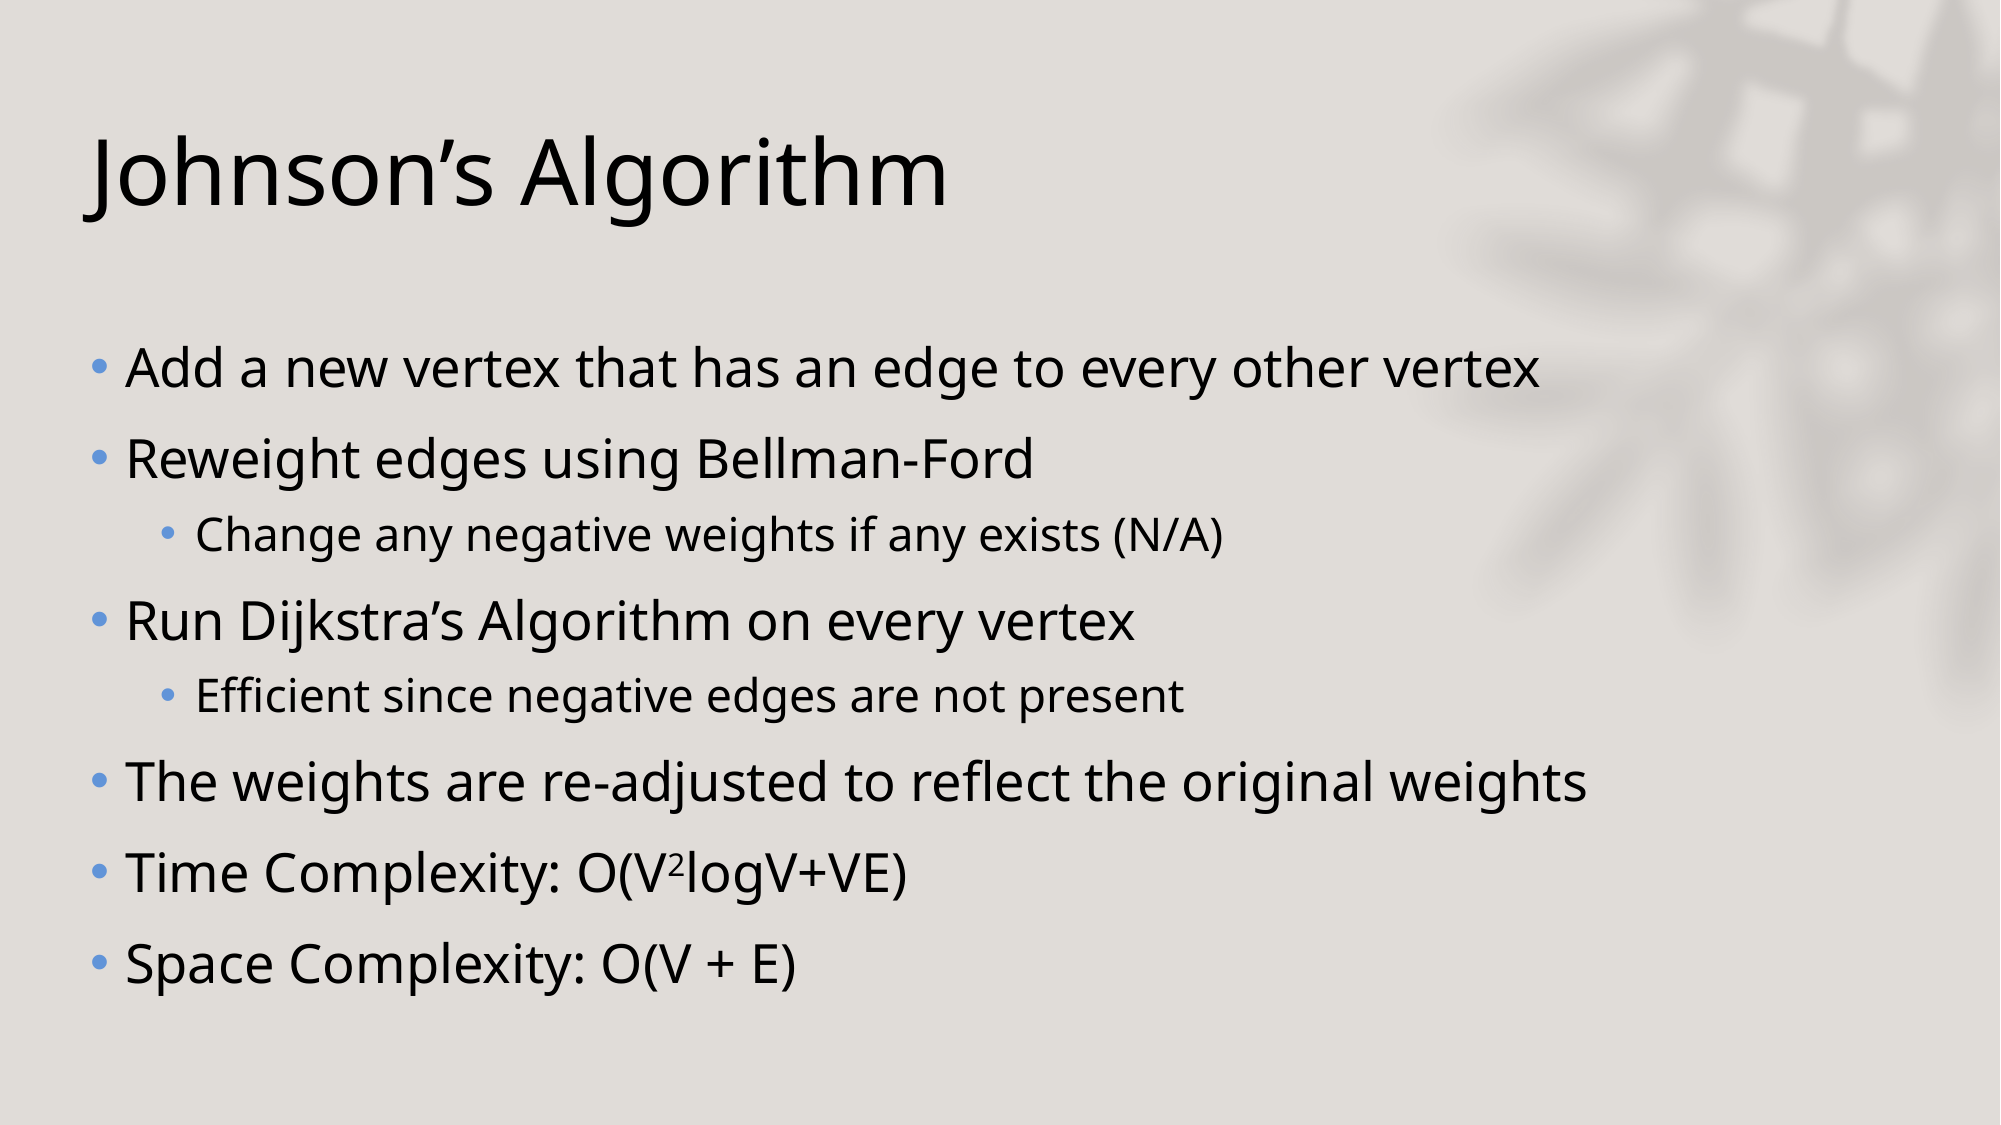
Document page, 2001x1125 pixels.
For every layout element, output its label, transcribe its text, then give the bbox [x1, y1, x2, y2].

list Add a new vertex that has an edge to every other vertex Reweight edges using Bellman-Ford Change any negative weights if any exists (N/A) Run Dijkstra’s Algorithm on every vertex Efficient since negative edges are not present The weights are re-adjusted to reflect the original weights Time Complexity: O(V2logV+VE) Space Complexity: O(V + E) [75, 319, 1925, 1009]
title Johnson’s Algorithm [75, 60, 1863, 278]
